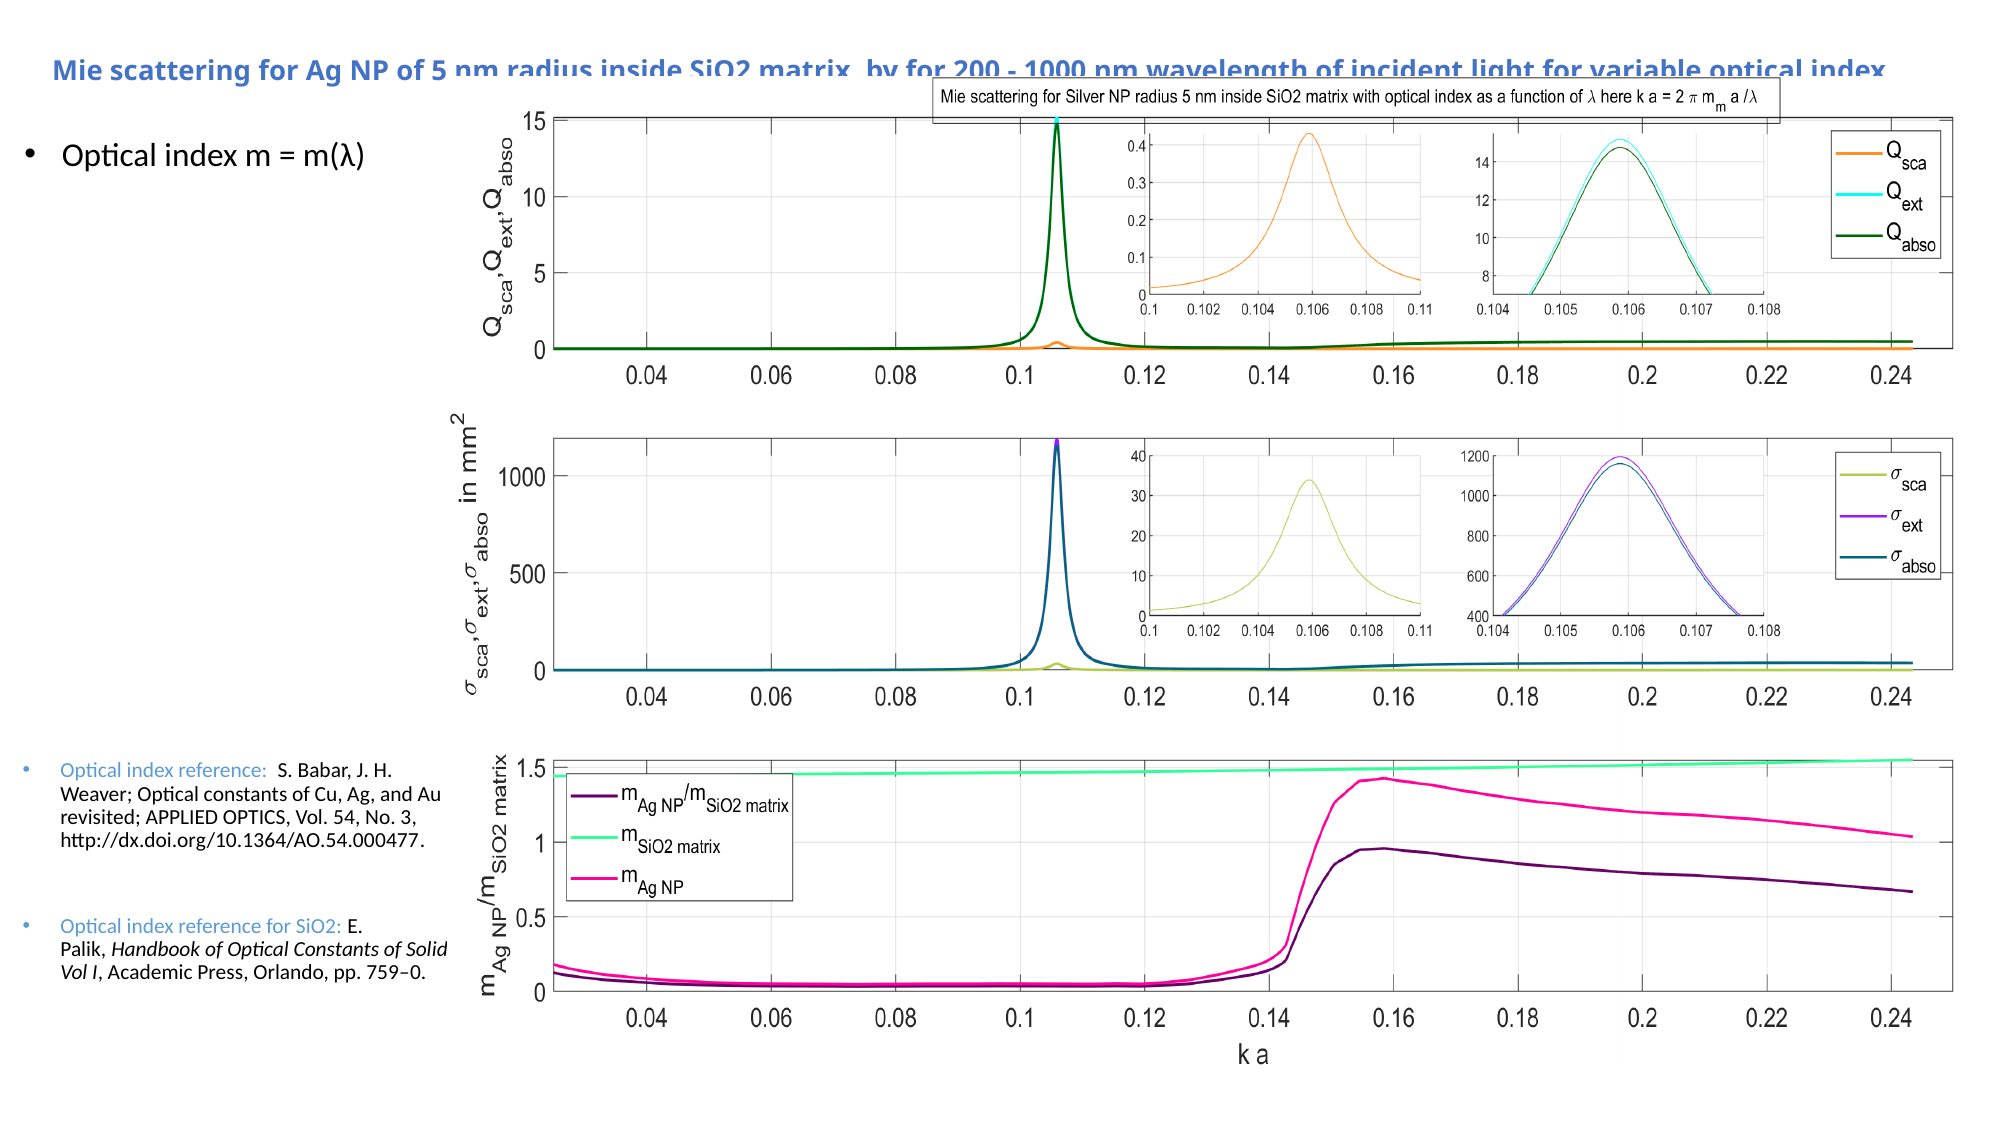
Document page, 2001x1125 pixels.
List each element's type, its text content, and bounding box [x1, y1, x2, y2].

list Optical index reference: S. Babar, J. H. Weaver; Optical constants of Cu, Ag, and Au revisited; APPLIED OPTICS, Vol. 54, No. 3, http://dx.doi.org/10.1364/AO.54.000477. Optical index reference for SiO2: E. Palik, Handbook of Optical Constants of Solids Vol I, Academic Press, Orlando, pp. 759–0. [7, 751, 447, 1006]
text_box Optical index m = m(λ) [9, 130, 381, 181]
picture [447, 76, 1958, 1068]
title Mie scattering for Ag NP of 5 nm radius inside SiO2 matrix, by for 200 - 1000 nm wavelength of incident light for variable optical index [37, 37, 2000, 107]
